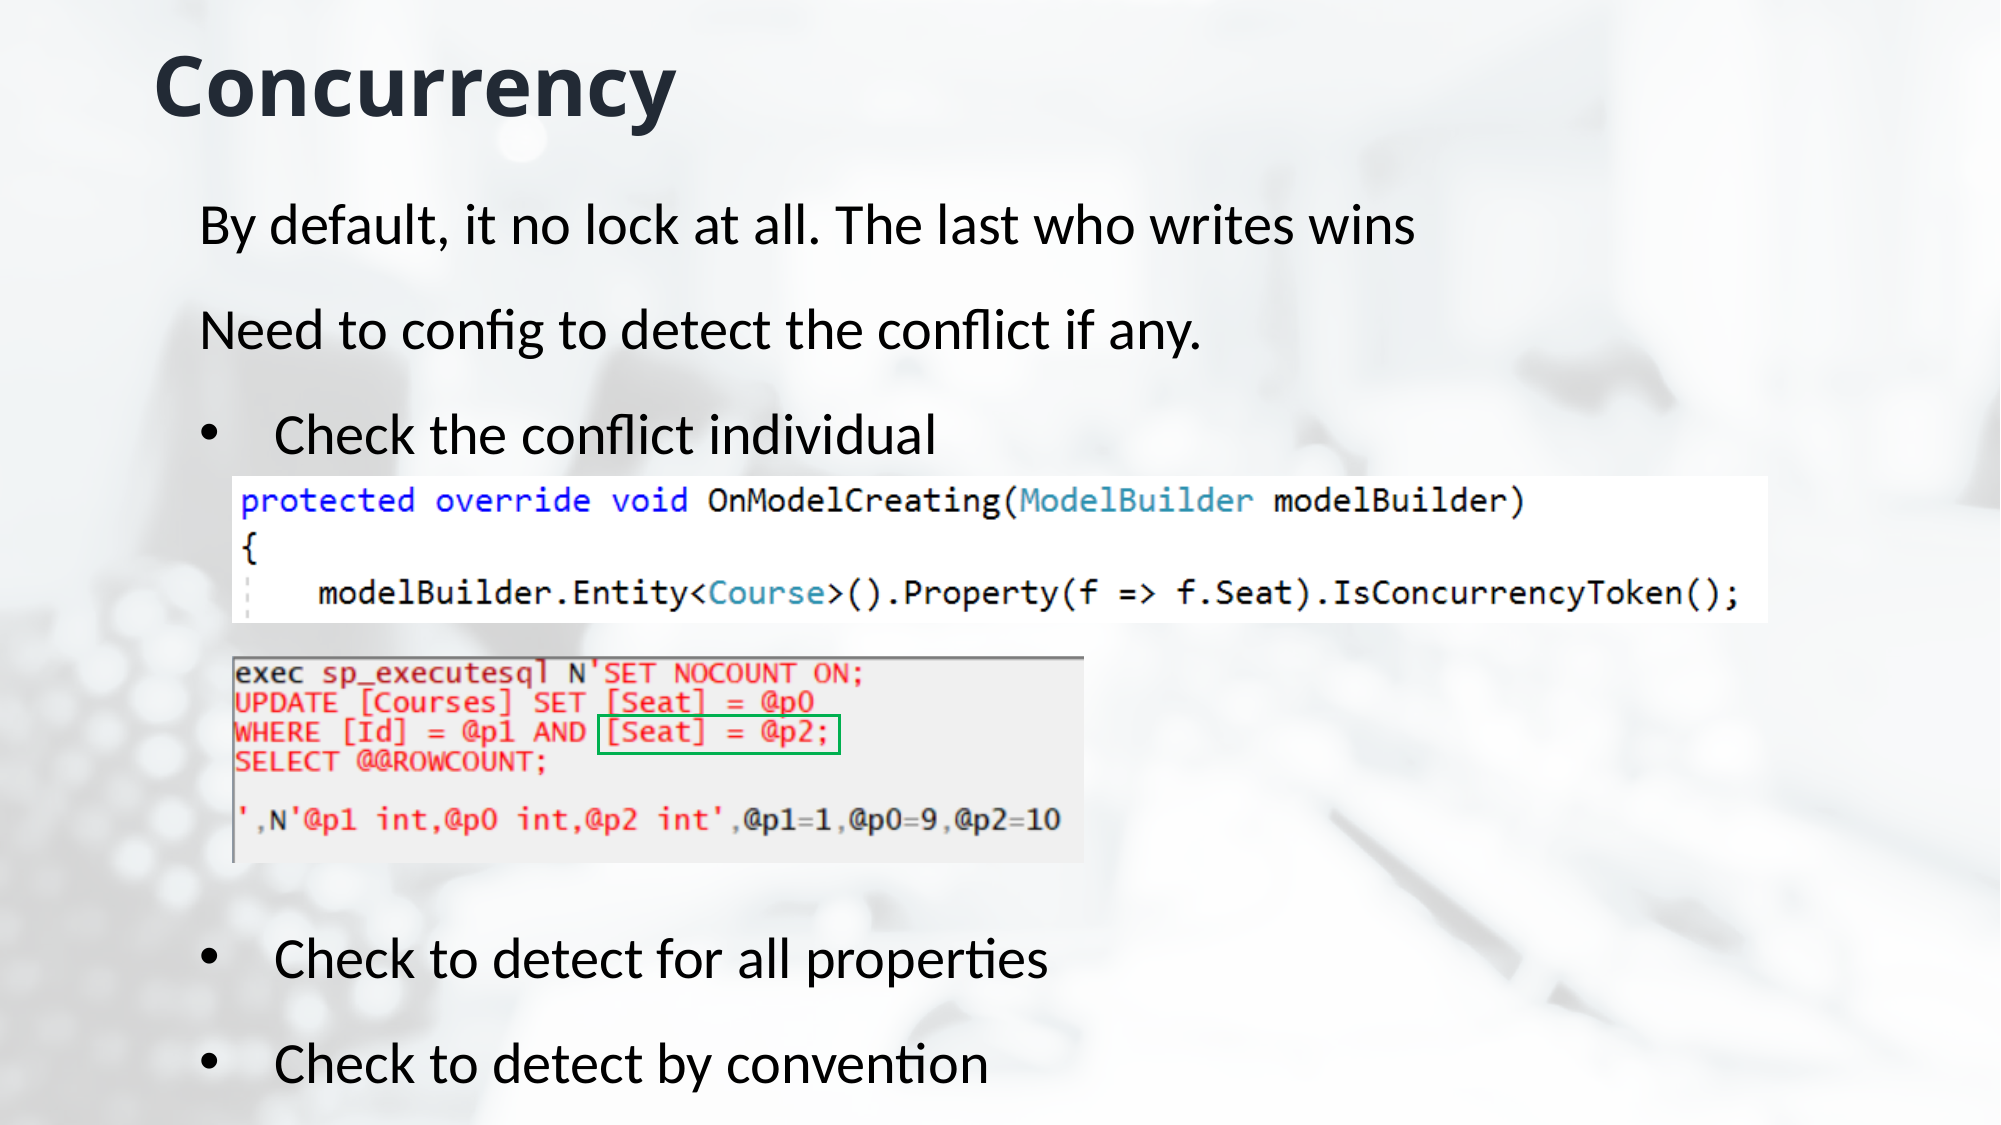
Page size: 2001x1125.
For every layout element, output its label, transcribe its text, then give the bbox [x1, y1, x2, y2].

picture [231, 476, 1768, 623]
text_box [231, 656, 1084, 863]
text_box By default, it no lock at all. The last who writes wins Need to config to detect the conflict if any. Check the conflict individual Check to detect for all properties Check to detect by convention [184, 143, 1816, 1103]
text_box Concurrency [137, 35, 1863, 144]
